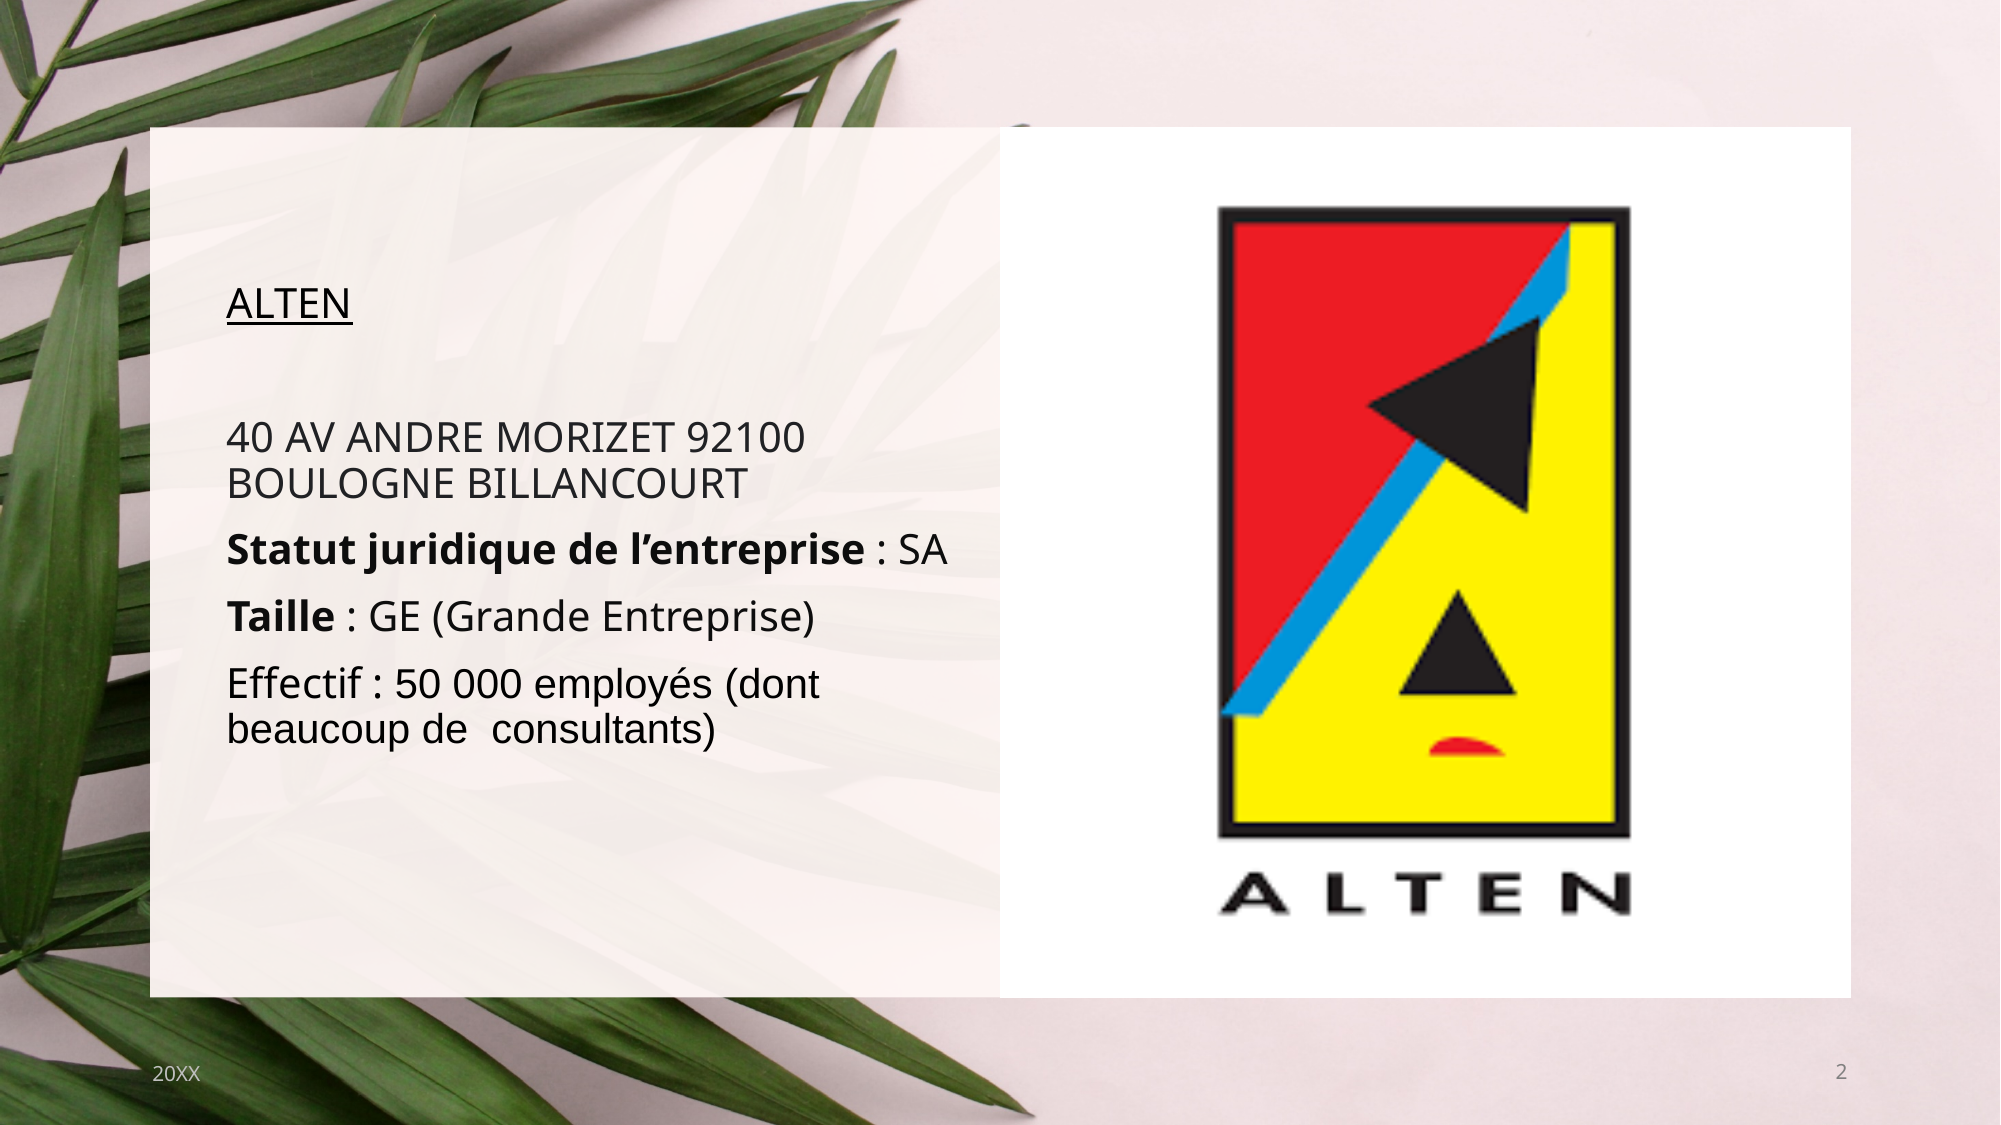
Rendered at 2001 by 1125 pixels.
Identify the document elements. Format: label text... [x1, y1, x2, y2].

list ALTEN 40 AV ANDRE MORIZET 92100 BOULOGNE BILLANCOURT Statut juridique de l’entreprise : SA Taille : GE (Grande Entreprise) Effectif : 50 000 employés (dont beaucoup de consultants) [211, 273, 984, 894]
picture [0, 0, 2000, 1125]
slide_number 20XX [137, 1042, 588, 1103]
slide_number 2 [1412, 1042, 1863, 1103]
